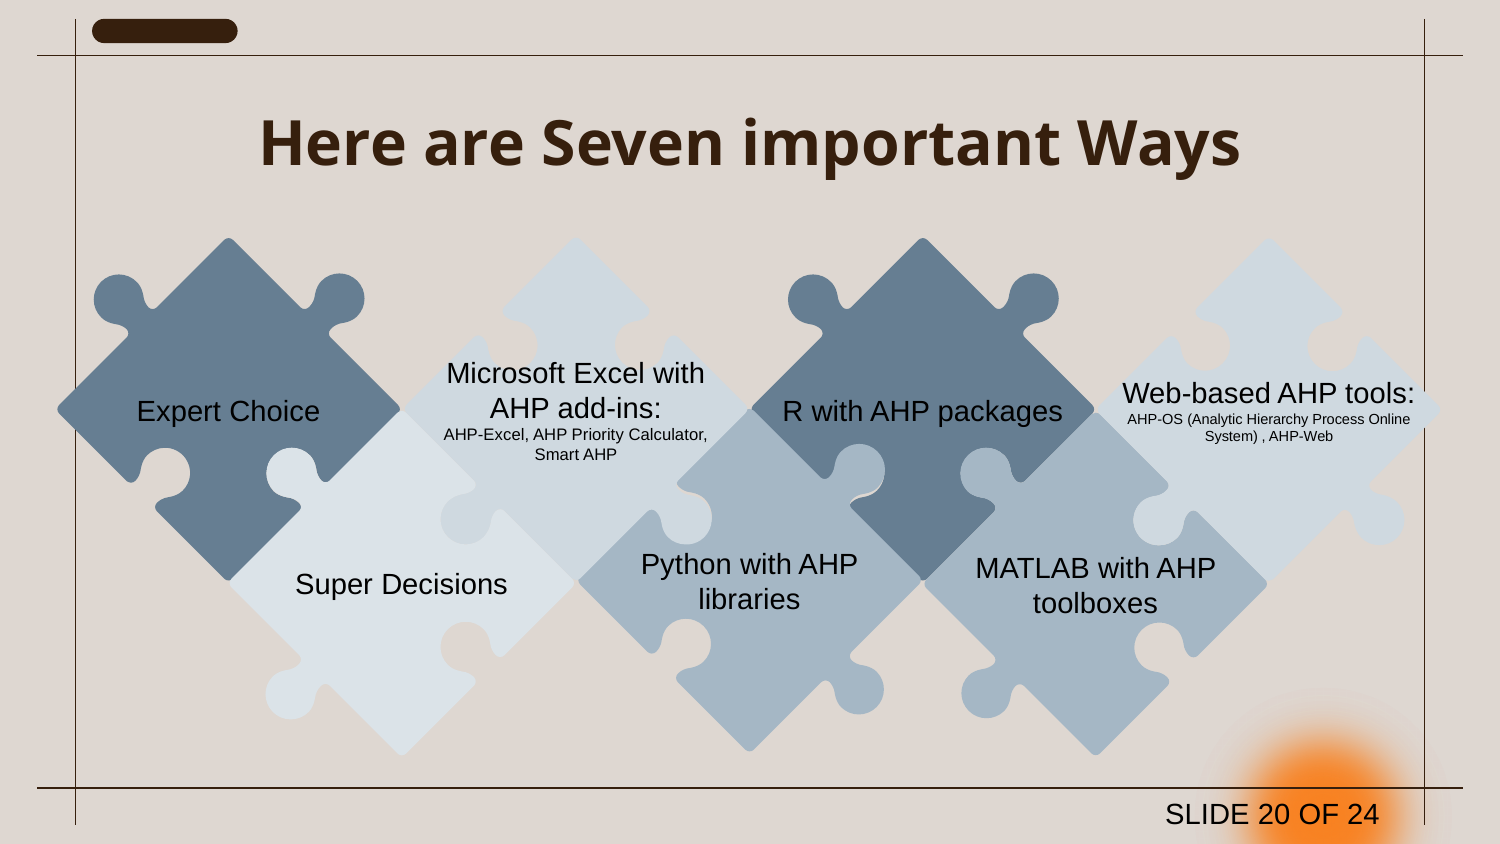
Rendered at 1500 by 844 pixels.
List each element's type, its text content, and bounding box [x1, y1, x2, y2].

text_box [56, 237, 1441, 756]
title Here are Seven important Ways [116, 88, 1383, 183]
